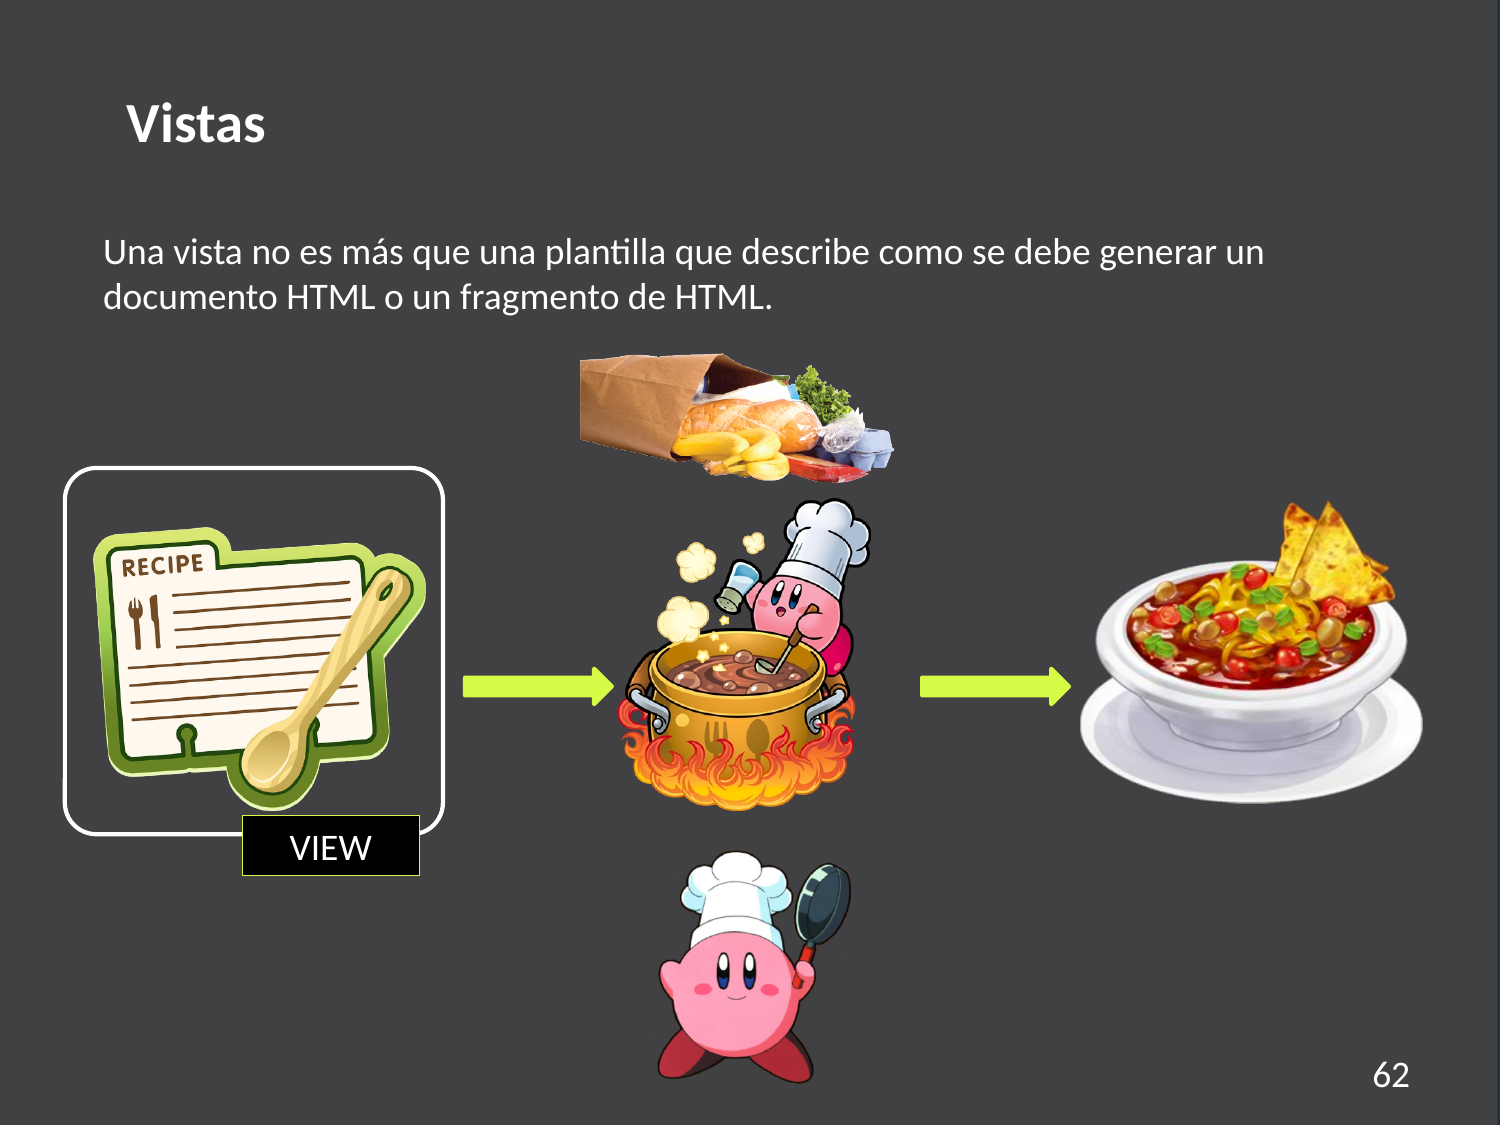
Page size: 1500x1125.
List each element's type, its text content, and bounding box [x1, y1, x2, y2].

picture [1080, 500, 1423, 804]
text_box [62, 465, 446, 837]
text_box [920, 666, 1071, 707]
picture [93, 526, 426, 811]
picture [580, 324, 908, 811]
text_box Vistas [112, 78, 1069, 161]
text_box [462, 666, 611, 707]
text_box VIEW [242, 819, 420, 876]
text_box Una vista no es más que una plantilla que describe como se debe generar un documento HTML o un fragmento de HTML. [88, 219, 1400, 325]
text_box 62 [1281, 1042, 1425, 1103]
picture [631, 845, 857, 1094]
